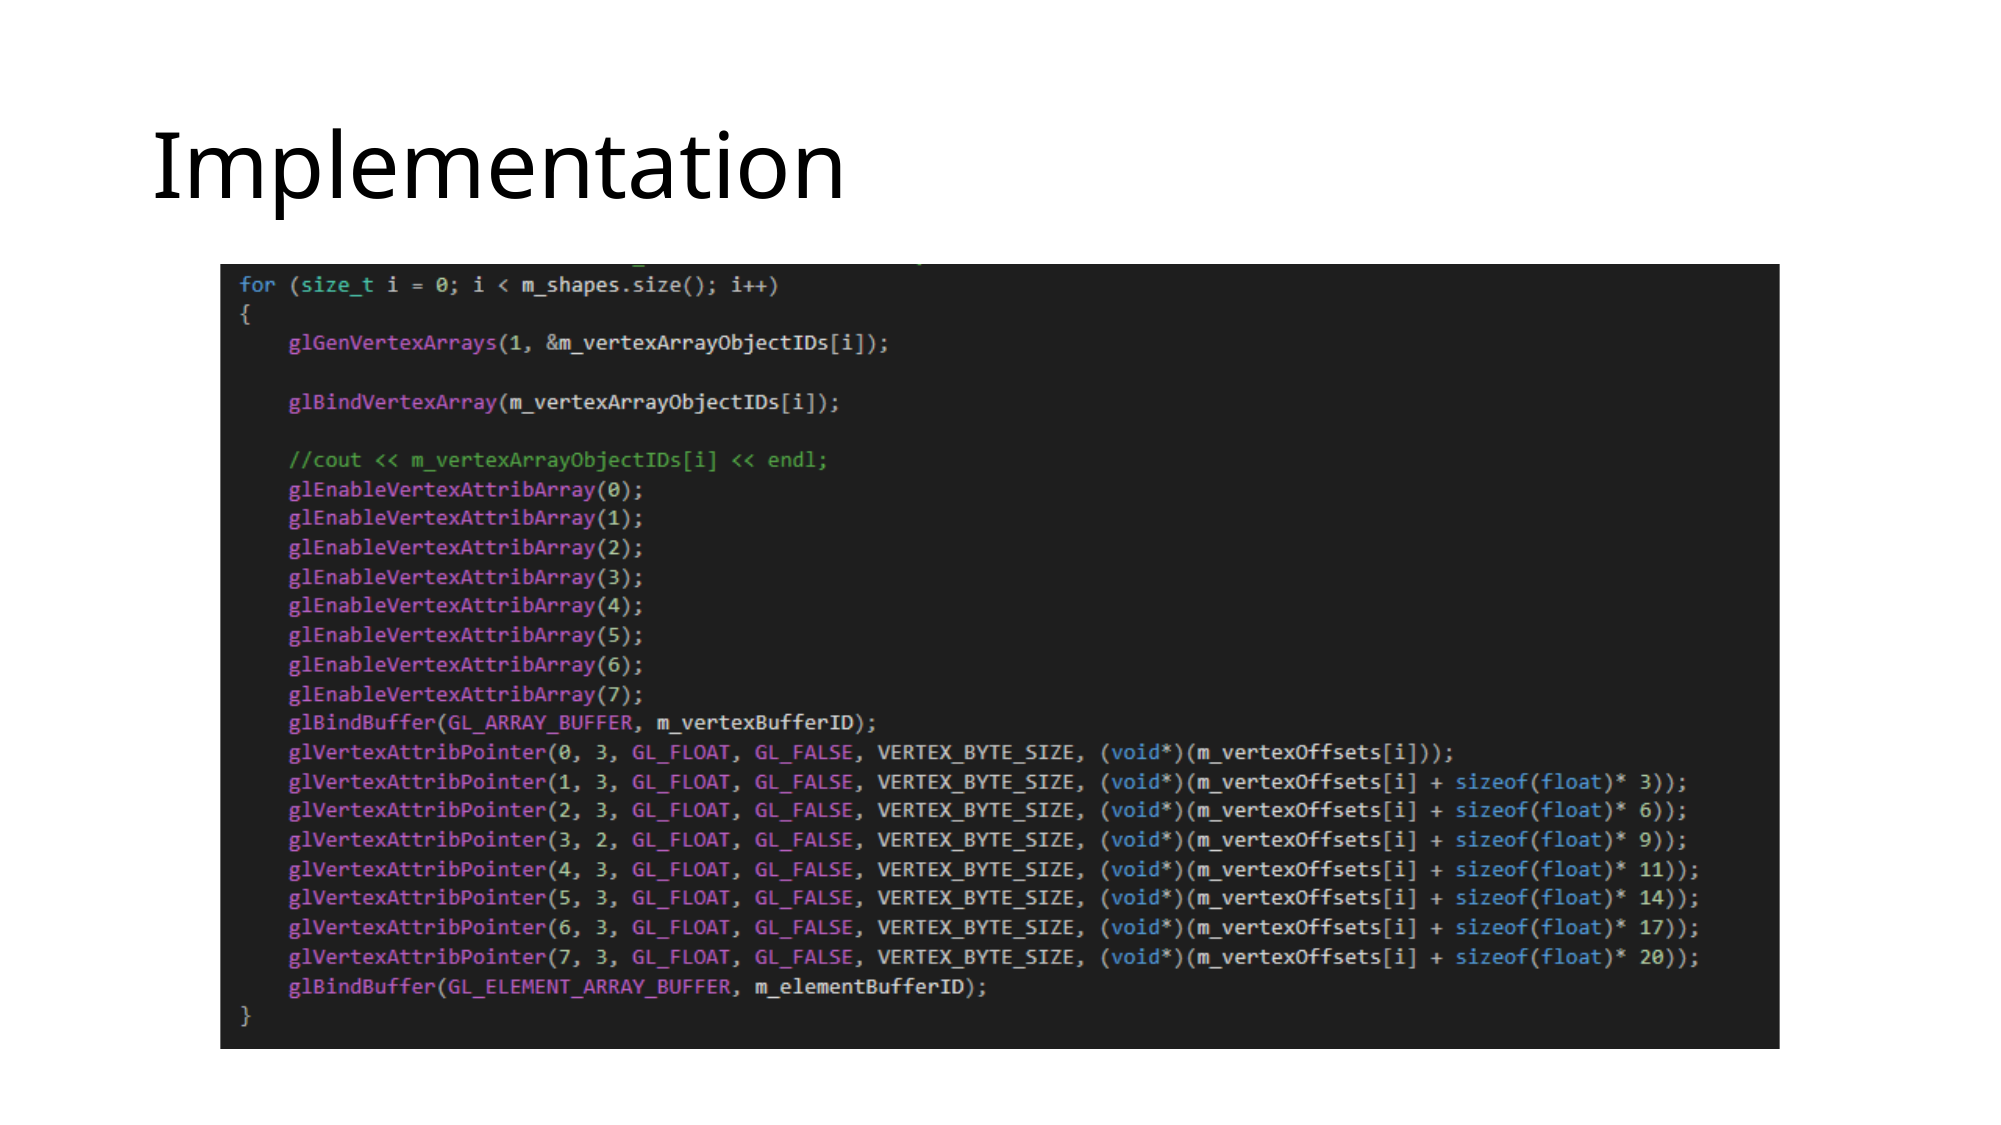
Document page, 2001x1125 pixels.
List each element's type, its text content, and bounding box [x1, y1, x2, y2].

picture [220, 264, 1780, 1049]
title Implementation [137, 59, 1863, 278]
